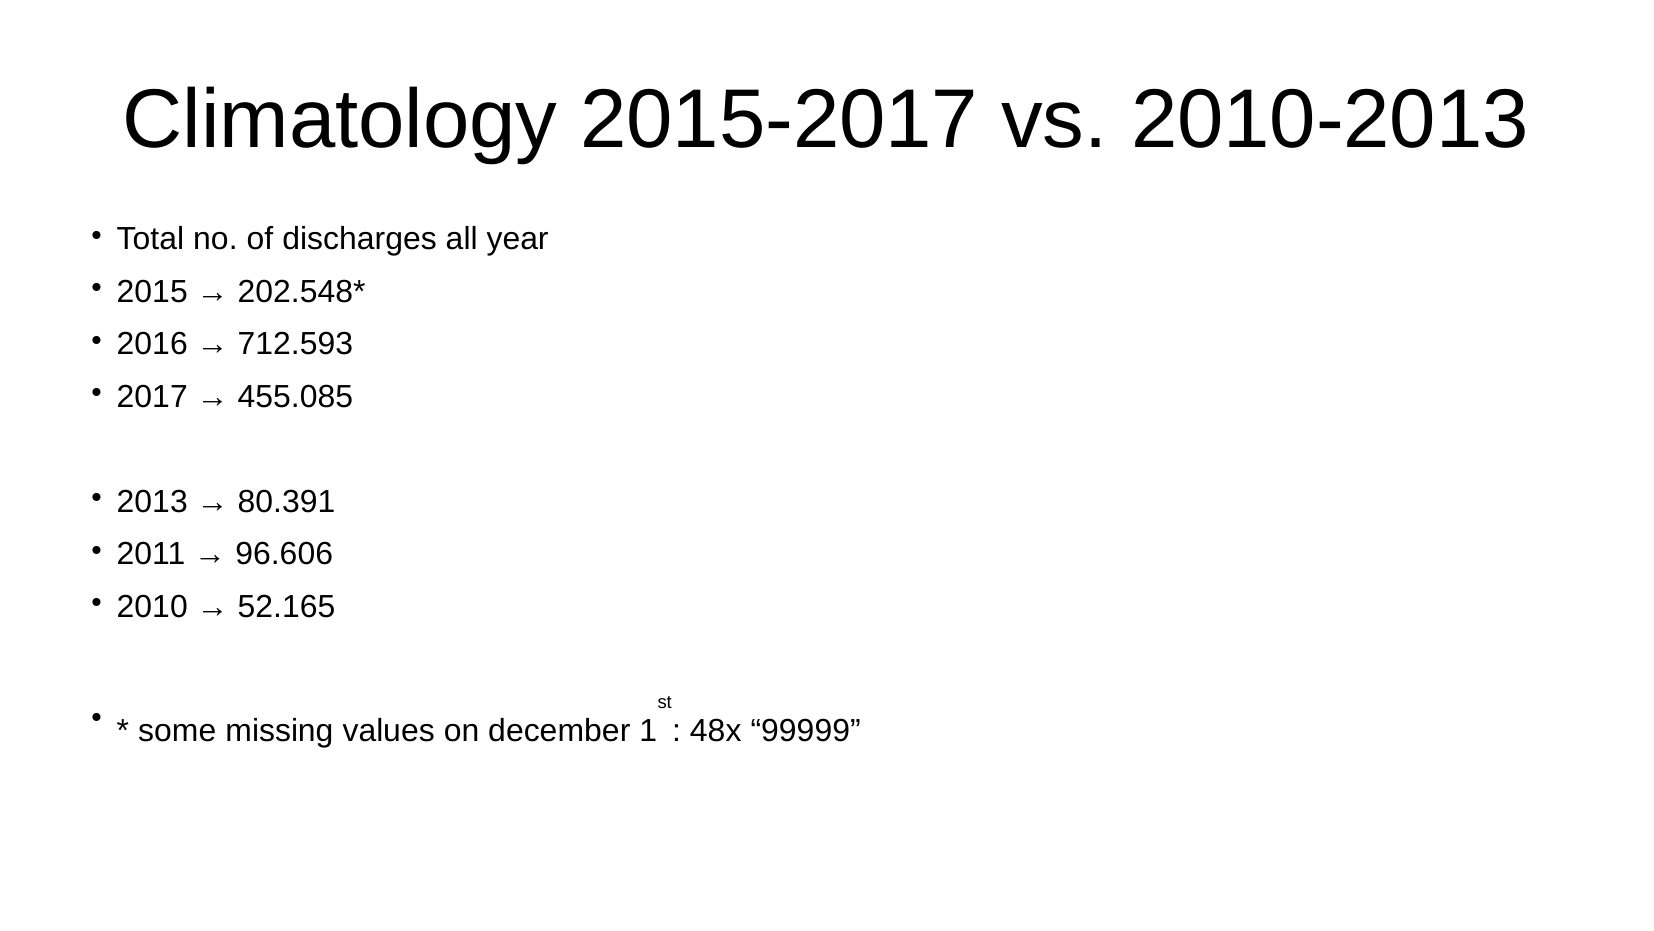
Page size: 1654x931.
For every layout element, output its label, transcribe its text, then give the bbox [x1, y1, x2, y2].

text_box Climatology 2015-2017 vs. 2010-2013 [82, 37, 1570, 192]
text_box Total no. of discharges all year 2015 → 202.548* 2016 → 712.593 2017 → 455.085 2013 → 80.391 2011 → 96.606 2010 → 52.165 * some missing values on december 1st: 48x “99999” [82, 217, 1570, 757]
